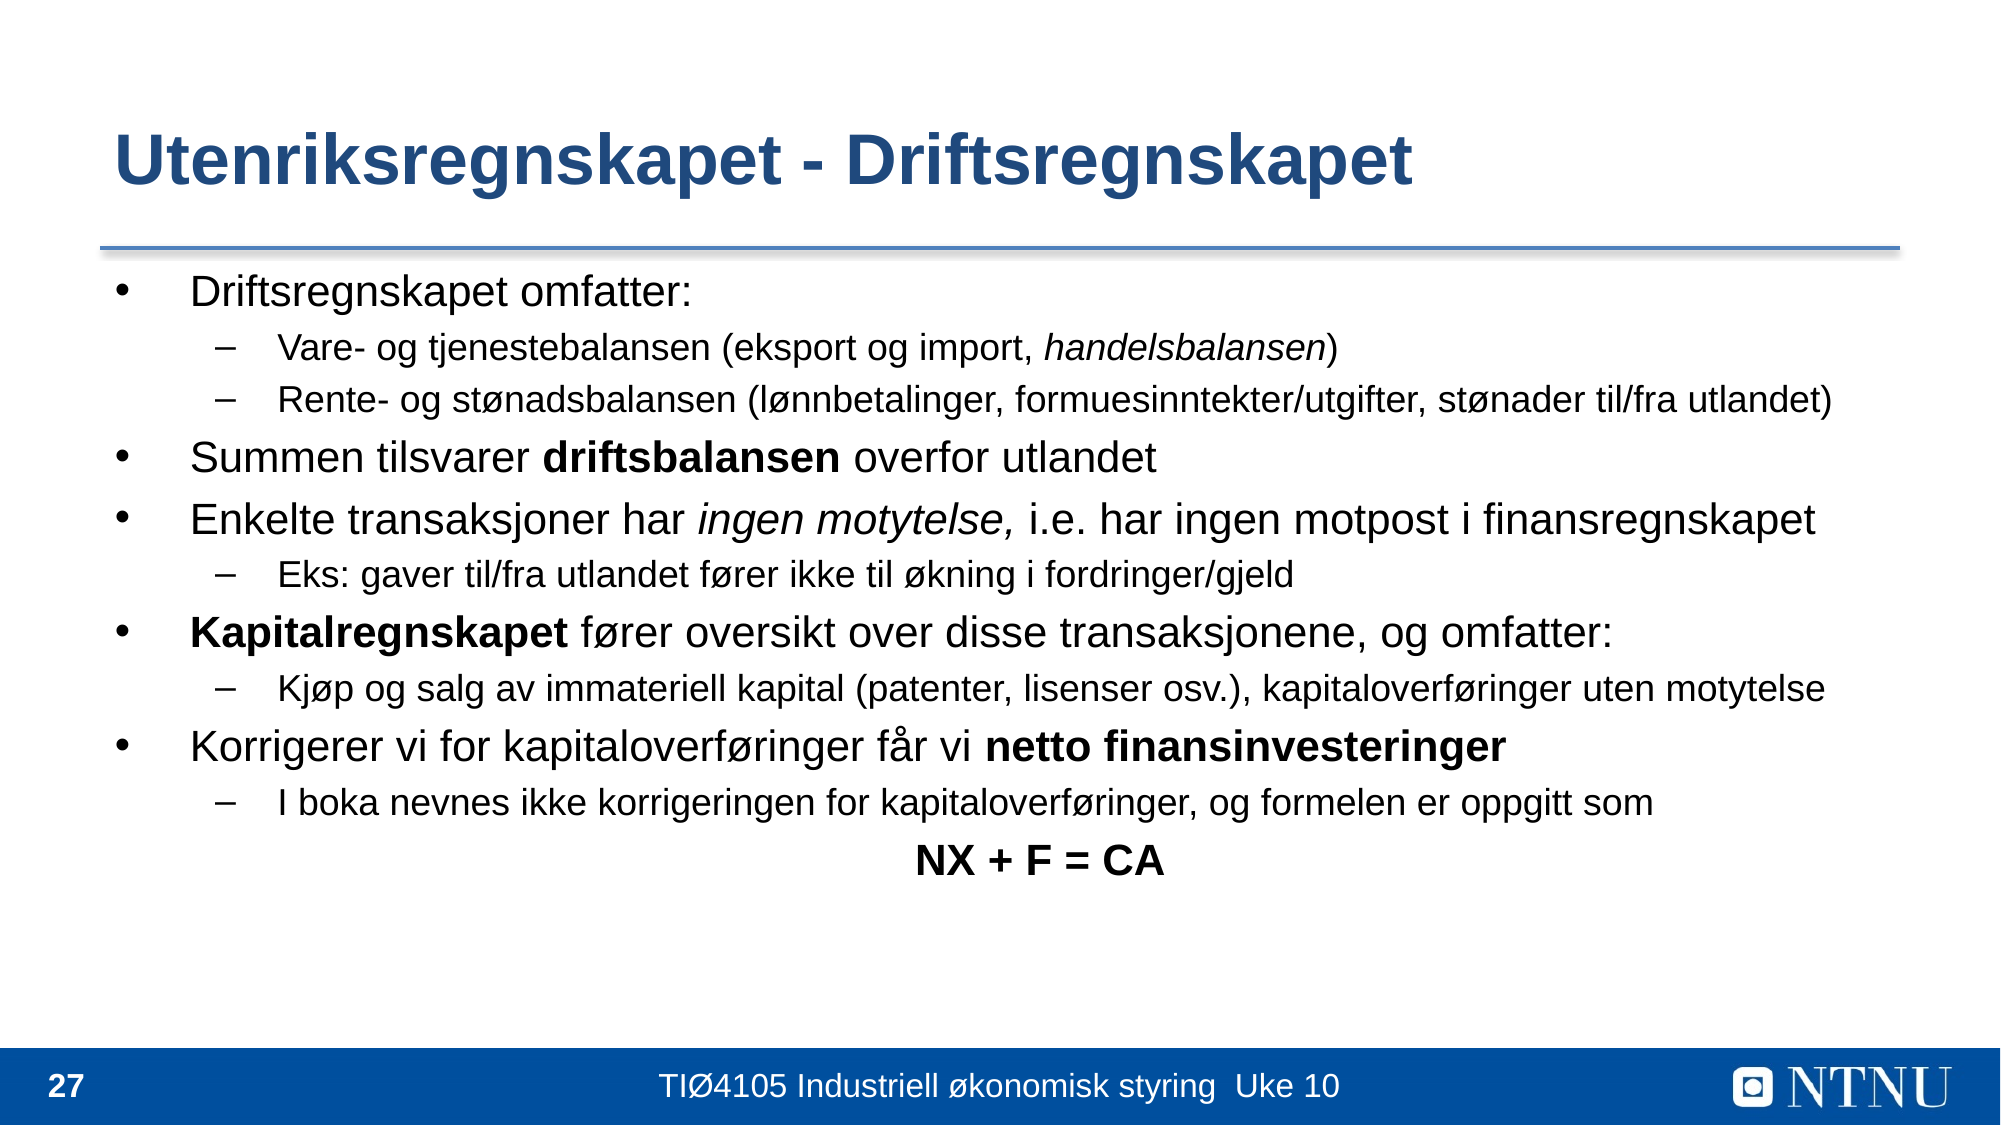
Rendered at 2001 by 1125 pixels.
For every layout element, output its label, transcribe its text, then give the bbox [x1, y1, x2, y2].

slide_number 27 [0, 1053, 100, 1114]
list Driftsregnskapet omfatter: Vare- og tjenestebalansen (eksport og import, handelsbalansen) Rente- og stønadsbalansen (lønnbetalinger, formuesinntekter/utgifter, stønader til/fra utlandet) Summen tilsvarer driftsbalansen overfor utlandet Enkelte transaksjoner har ingen motytelse, i.e. har ingen motpost i finansregnskapet Eks: gaver til/fra utlandet fører ikke til økning i fordringer/gjeld Kapitalregnskapet fører oversikt over disse transaksjonene, og omfatter: Kjøp og salg av immateriell kapital (patenter, lisenser osv.), kapitaloverføringer uten motytelse Korrigerer vi for kapitaloverføringer får vi netto finansinvesteringer I boka nevnes ikke korrigeringen for kapitaloverføringer, og formelen er oppgitt som NX + F = CA [99, 255, 1981, 998]
title Utenriksregnskapet - Driftsregnskapet [99, 19, 2000, 207]
footer TIØ4105 Industriell økonomisk styring Uke 10 [578, 1053, 1422, 1114]
picture [0, 1048, 2001, 1125]
